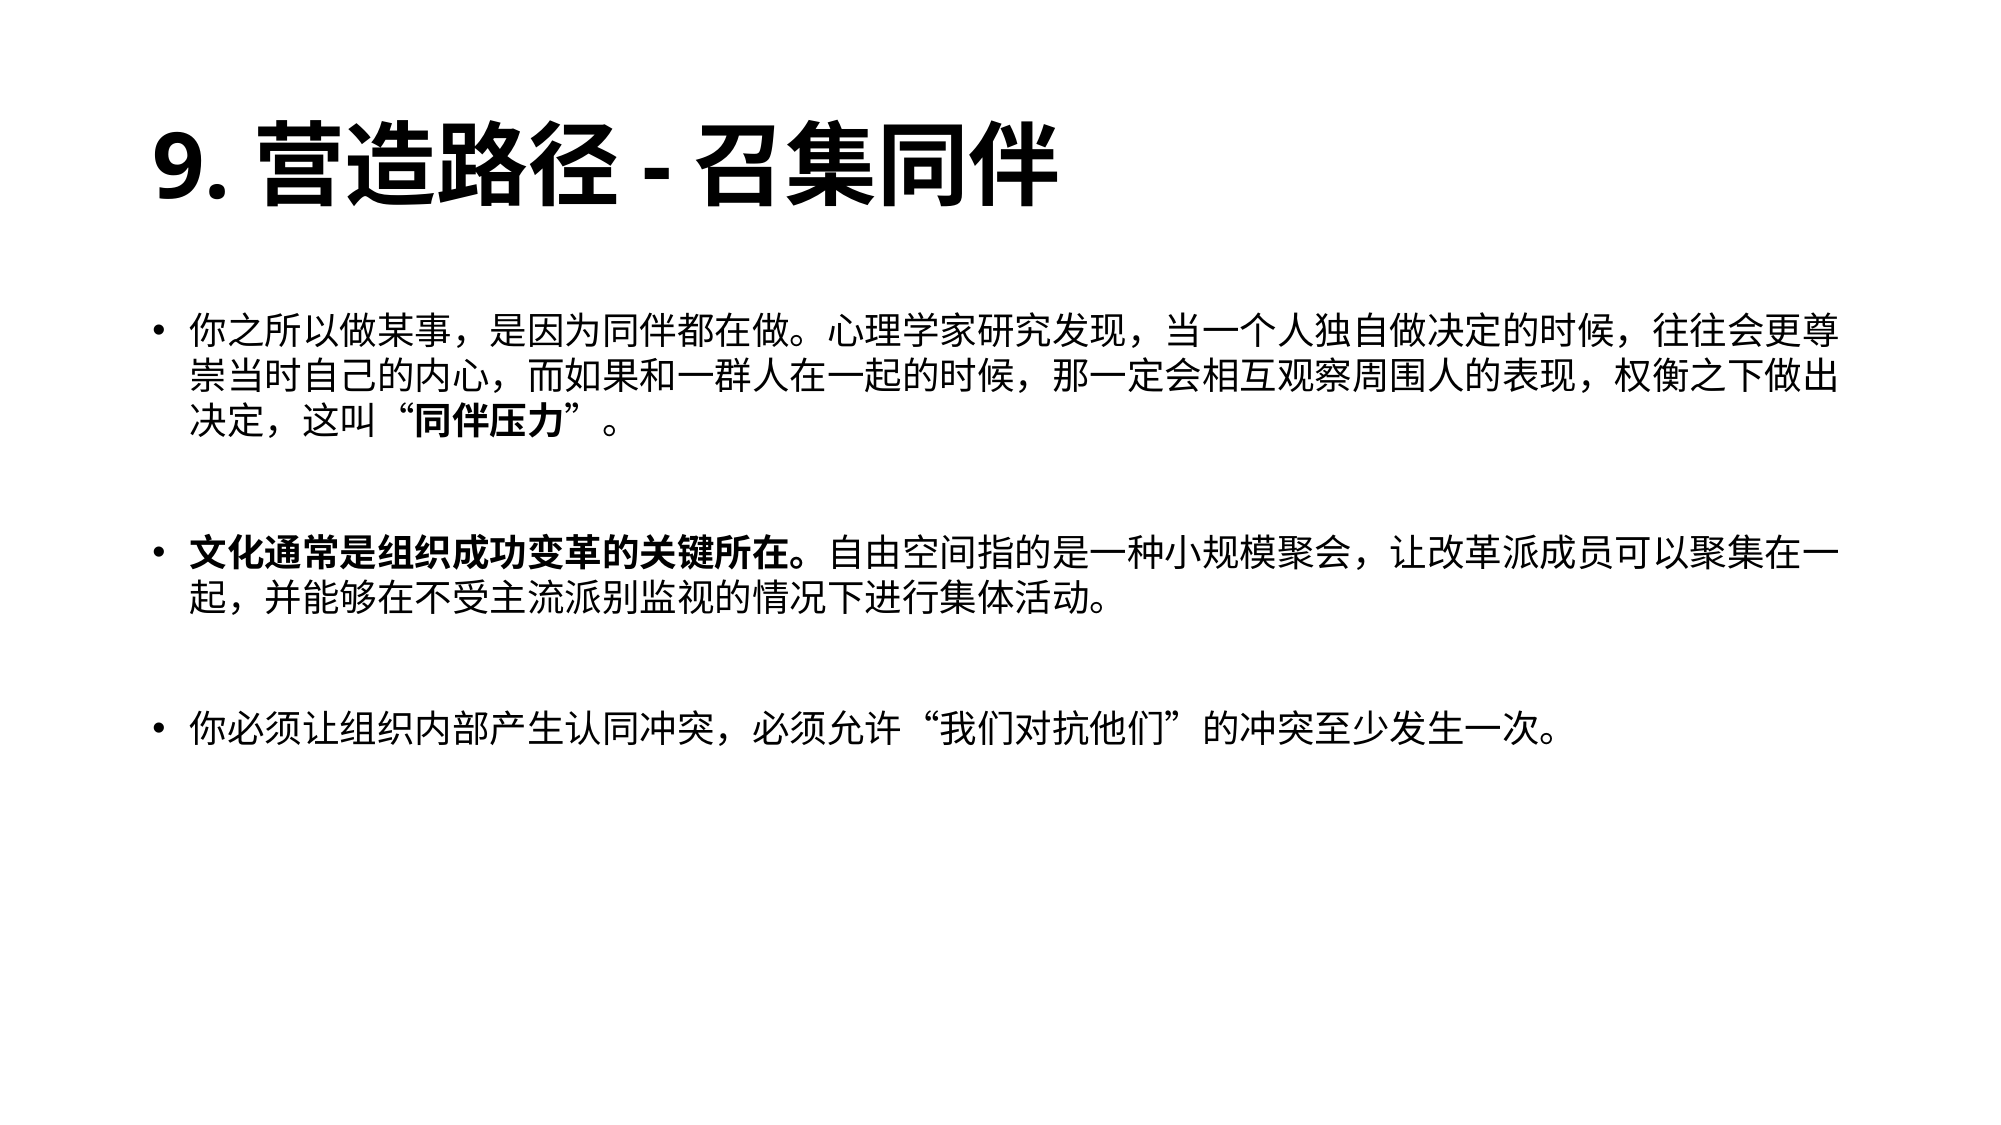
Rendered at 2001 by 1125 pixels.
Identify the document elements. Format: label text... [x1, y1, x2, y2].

list 你之所以做某事，是因为同伴都在做。心理学家研究发现，当一个人独自做决定的时候，往往会更尊崇当时自己的内心，而如果和一群人在一起的时候，那一定会相互观察周围人的表现，权衡之下做出决定，这叫“同伴压力”。 文化通常是组织成功变革的关键所在。自由空间指的是一种小规模聚会，让改革派成员可以聚集在一起，并能够在不受主流派别监视的情况下进行集体活动。 你必须让组织内部产生认同冲突，必须允许“我们对抗他们”的冲突至少发生一次。 [137, 299, 1863, 1014]
title 9.营造路径-召集同伴 [137, 59, 1863, 278]
